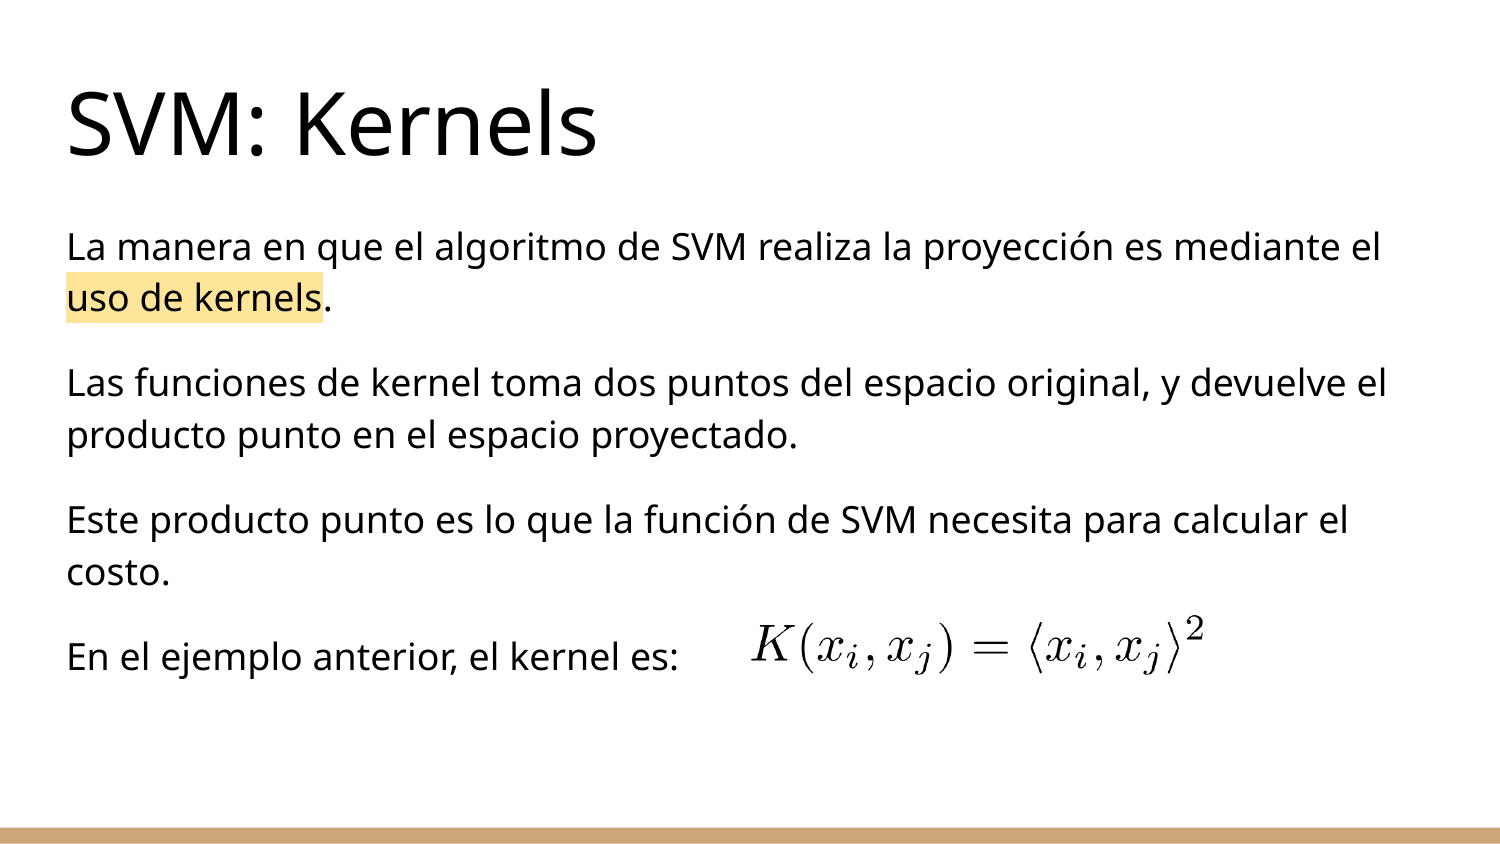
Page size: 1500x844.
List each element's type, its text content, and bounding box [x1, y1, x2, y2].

list La manera en que el algoritmo de SVM realiza la proyección es mediante el uso de kernels. Las funciones de kernel toma dos puntos del espacio original, y devuelve el producto punto en el espacio proyectado. Este producto punto es lo que la función de SVM necesita para calcular el costo. En el ejemplo anterior, el kernel es: [51, 200, 1449, 752]
picture [751, 614, 1203, 676]
title SVM: Kernels [51, 51, 1449, 189]
